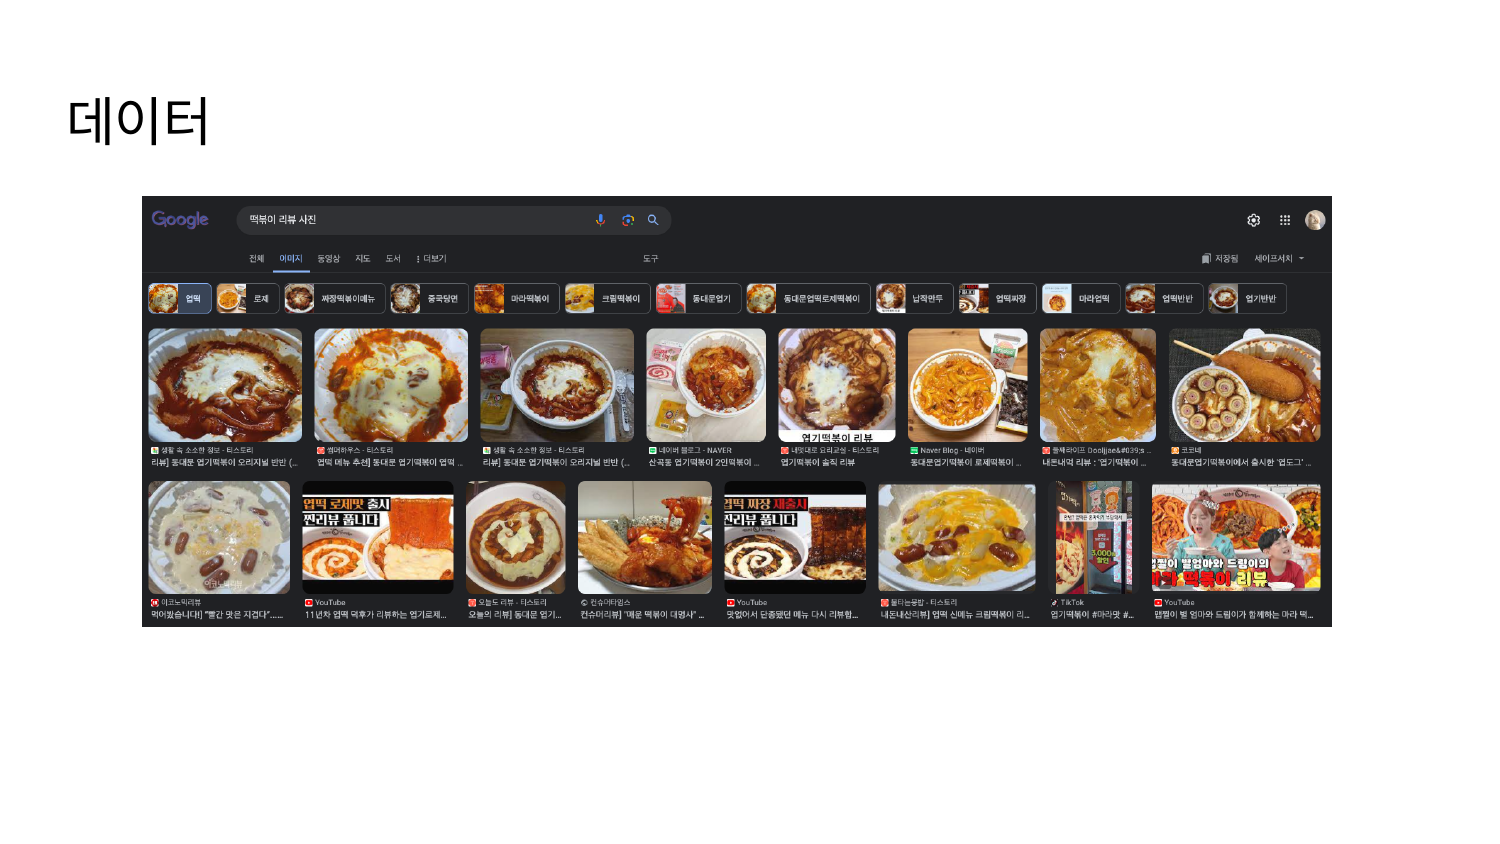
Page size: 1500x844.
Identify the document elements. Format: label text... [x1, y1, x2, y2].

picture [142, 196, 1332, 628]
title 데이터 [51, 72, 1449, 167]
